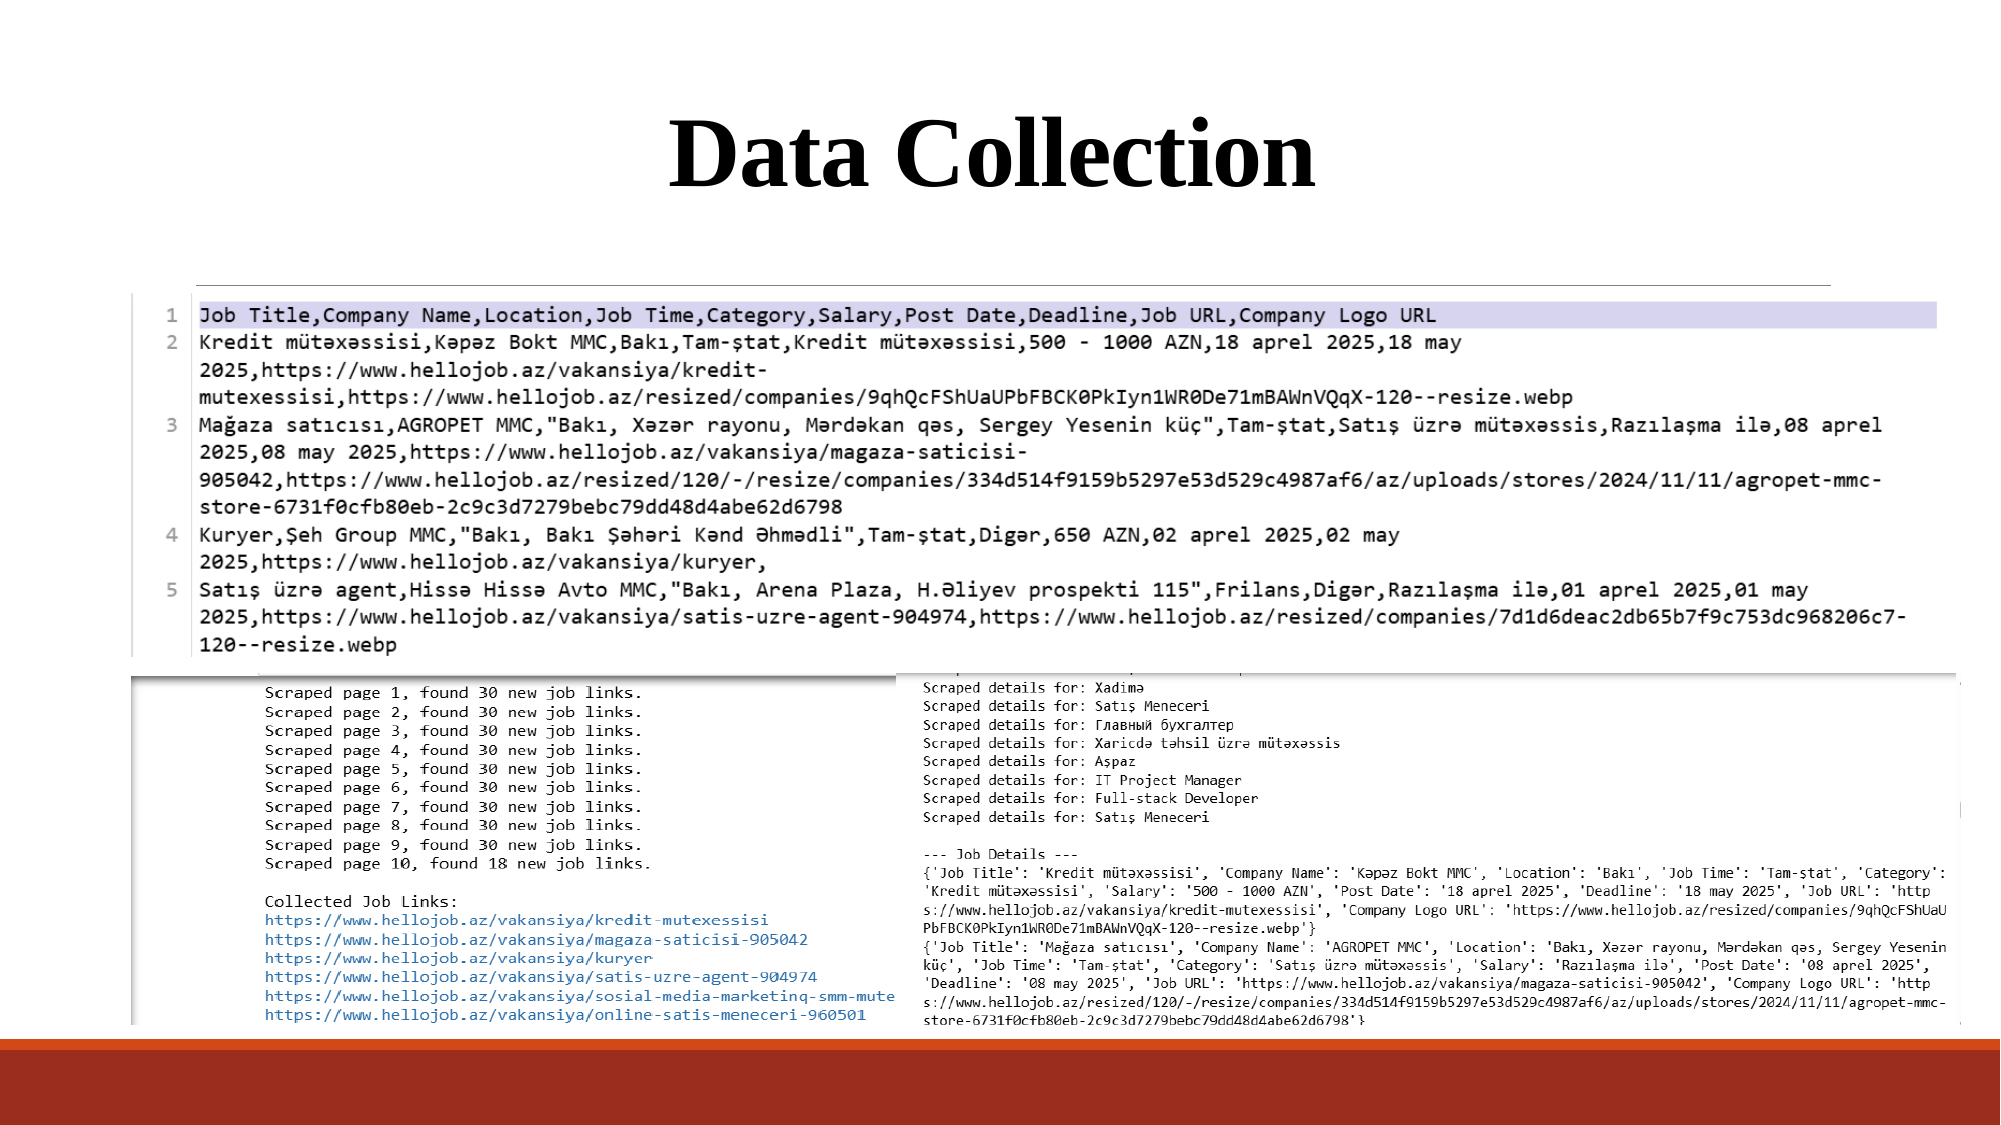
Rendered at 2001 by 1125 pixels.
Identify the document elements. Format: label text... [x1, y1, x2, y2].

title Data Collection [180, 79, 1830, 215]
picture [130, 673, 1961, 1026]
picture [130, 293, 1939, 657]
